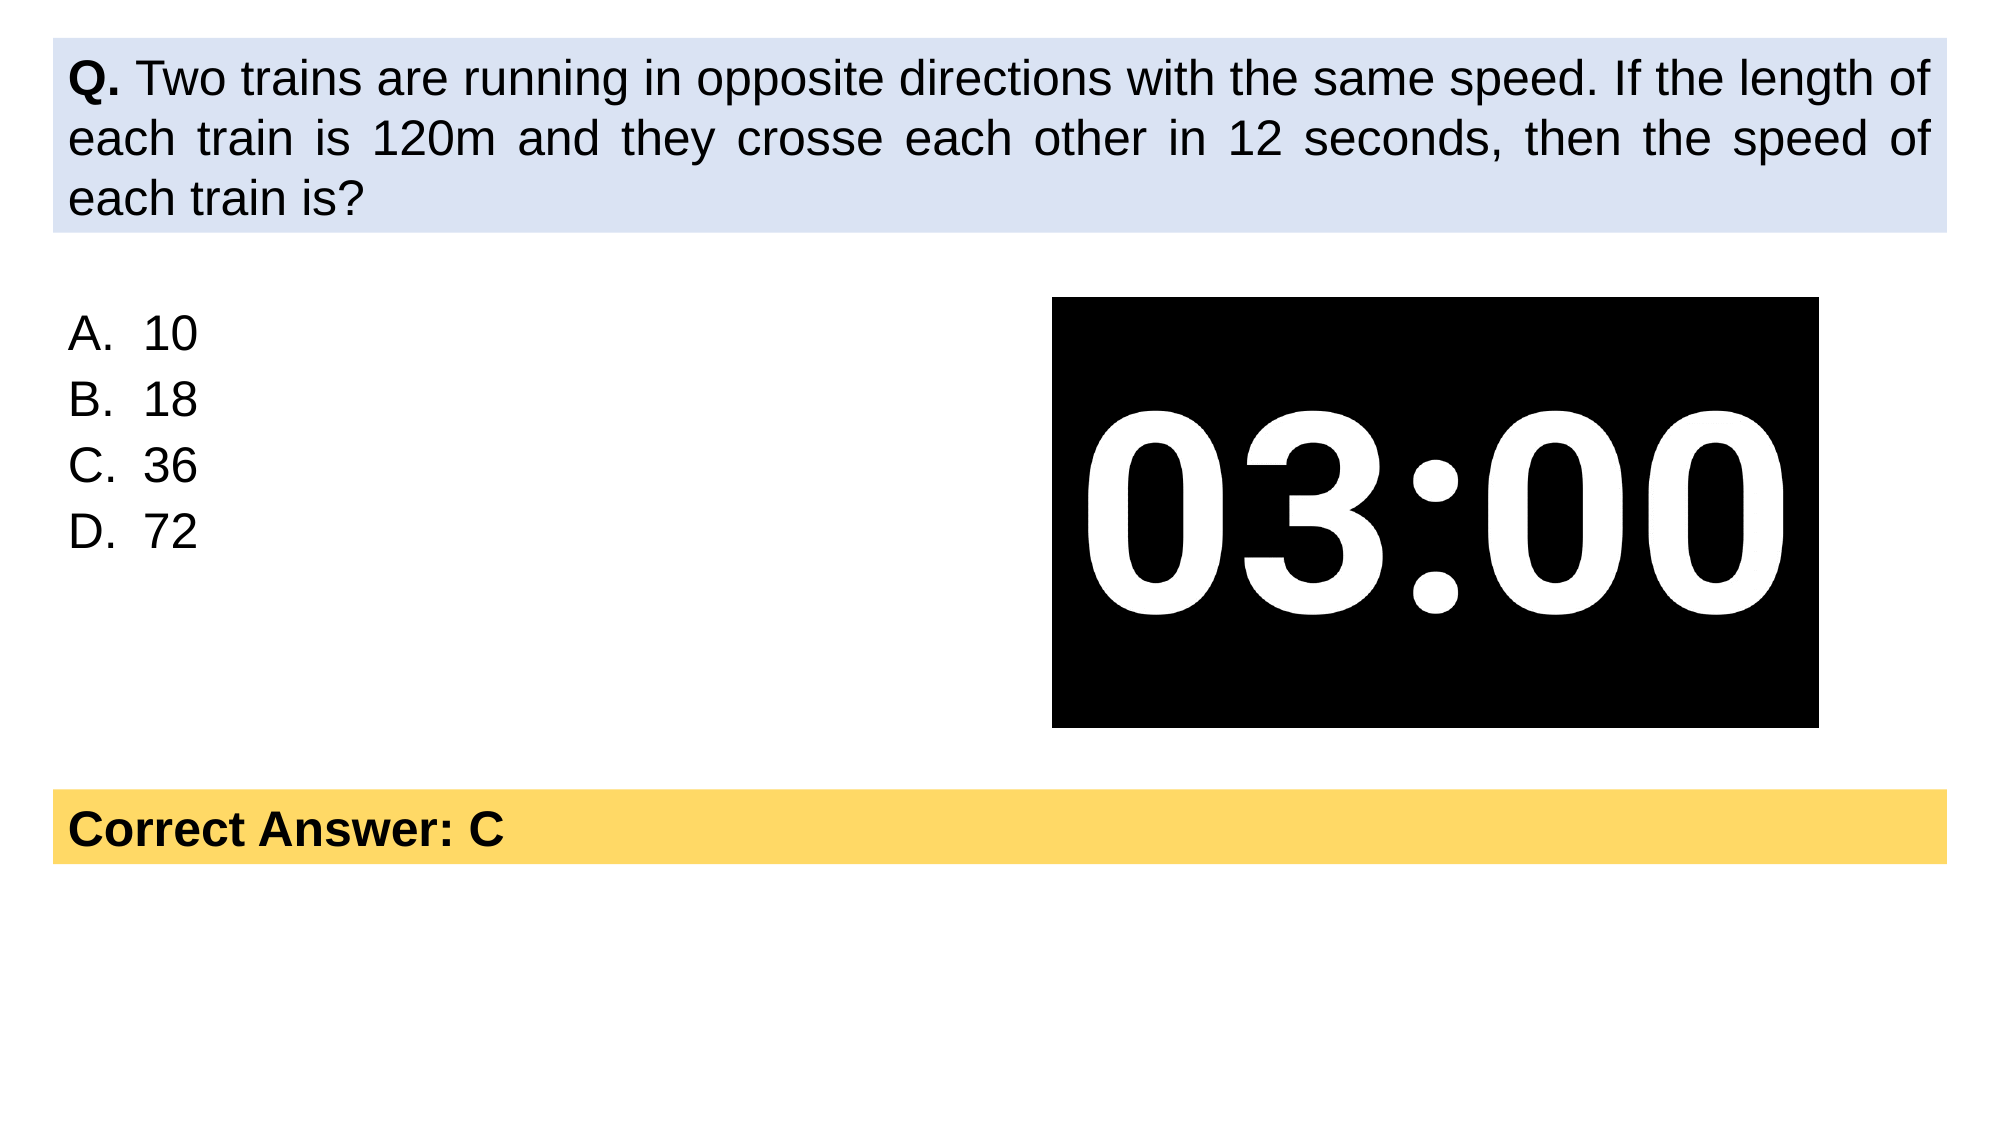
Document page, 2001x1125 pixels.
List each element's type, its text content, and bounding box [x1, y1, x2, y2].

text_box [1051, 296, 1820, 728]
text_box 10 18 36 72 [53, 286, 459, 566]
text_box Correct Answer: C [53, 789, 1947, 865]
text_box Q. Two trains are running in opposite directions with the same speed. If the length of each train is 120m and they crosse each other in 12 seconds, then the speed of each train is? [53, 37, 1947, 233]
